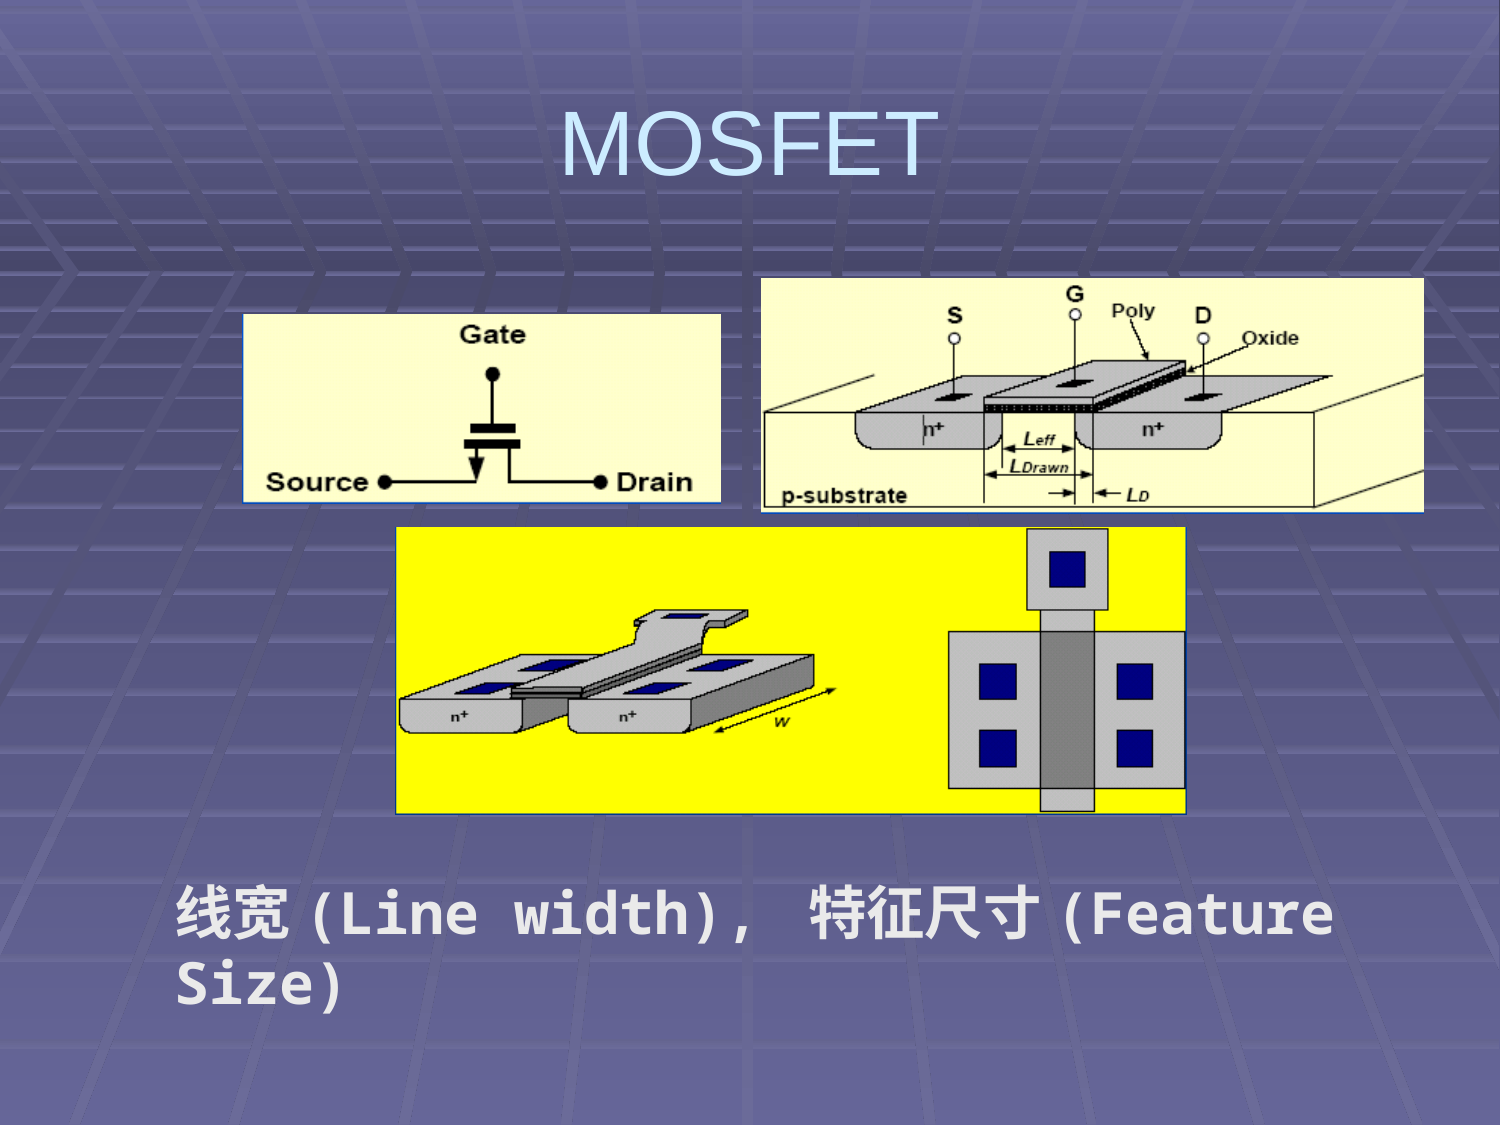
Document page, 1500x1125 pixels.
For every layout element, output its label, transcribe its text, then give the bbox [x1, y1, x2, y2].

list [395, 526, 1188, 815]
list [761, 278, 1425, 514]
text_box 线宽(Line width), 特征尺寸(Feature Size) [159, 798, 1400, 1123]
title MOSFET [74, 44, 1425, 233]
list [241, 314, 721, 504]
